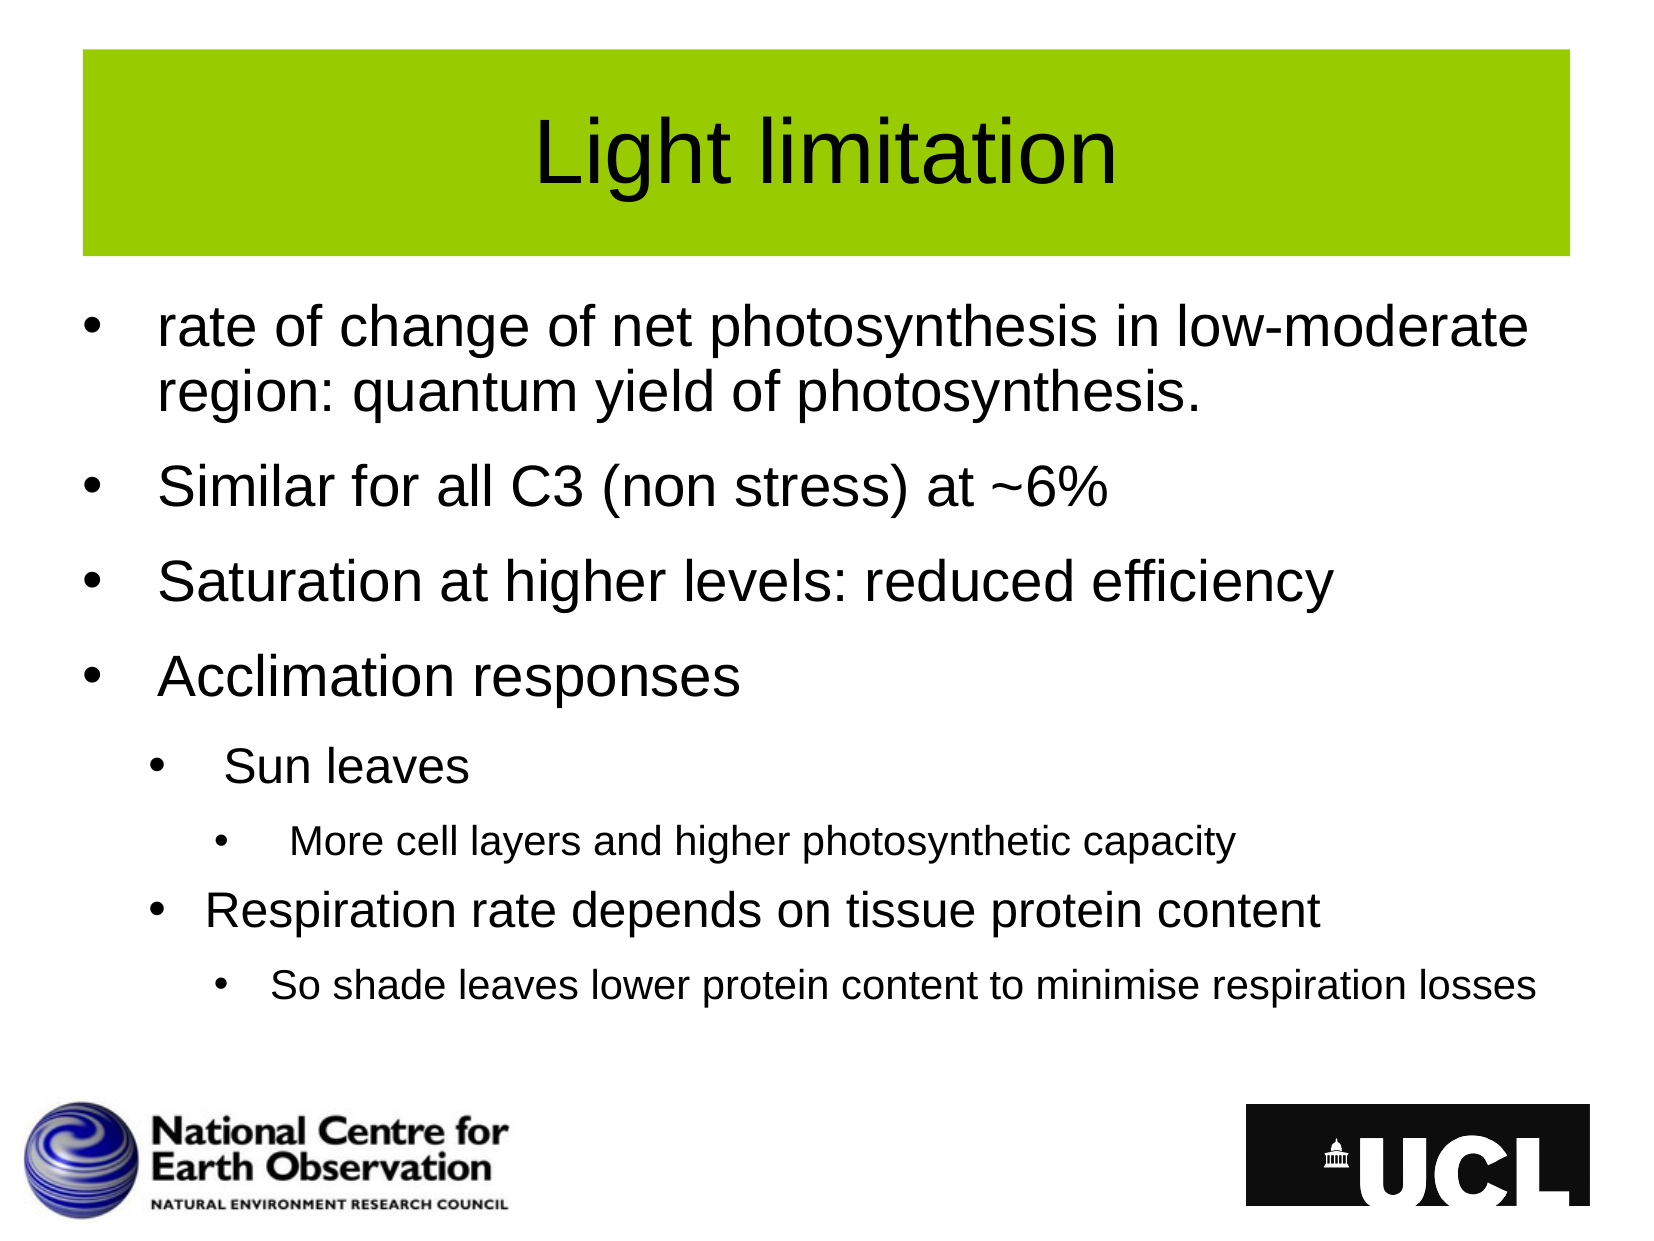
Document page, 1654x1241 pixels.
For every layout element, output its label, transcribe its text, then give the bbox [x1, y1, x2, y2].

title Light limitation [82, 49, 1571, 257]
list rate of change of net photosynthesis in low-moderate region: quantum yield of photosynthesis. Similar for all C3 (non stress) at ~6% Saturation at higher levels: reduced efficiency Acclimation responses Sun leaves More cell layers and higher photosynthetic capacity Respiration rate depends on tissue protein content So shade leaves lower protein content to minimise respiration losses [82, 289, 1571, 1109]
picture [23, 1097, 513, 1223]
picture [1246, 1104, 1590, 1206]
